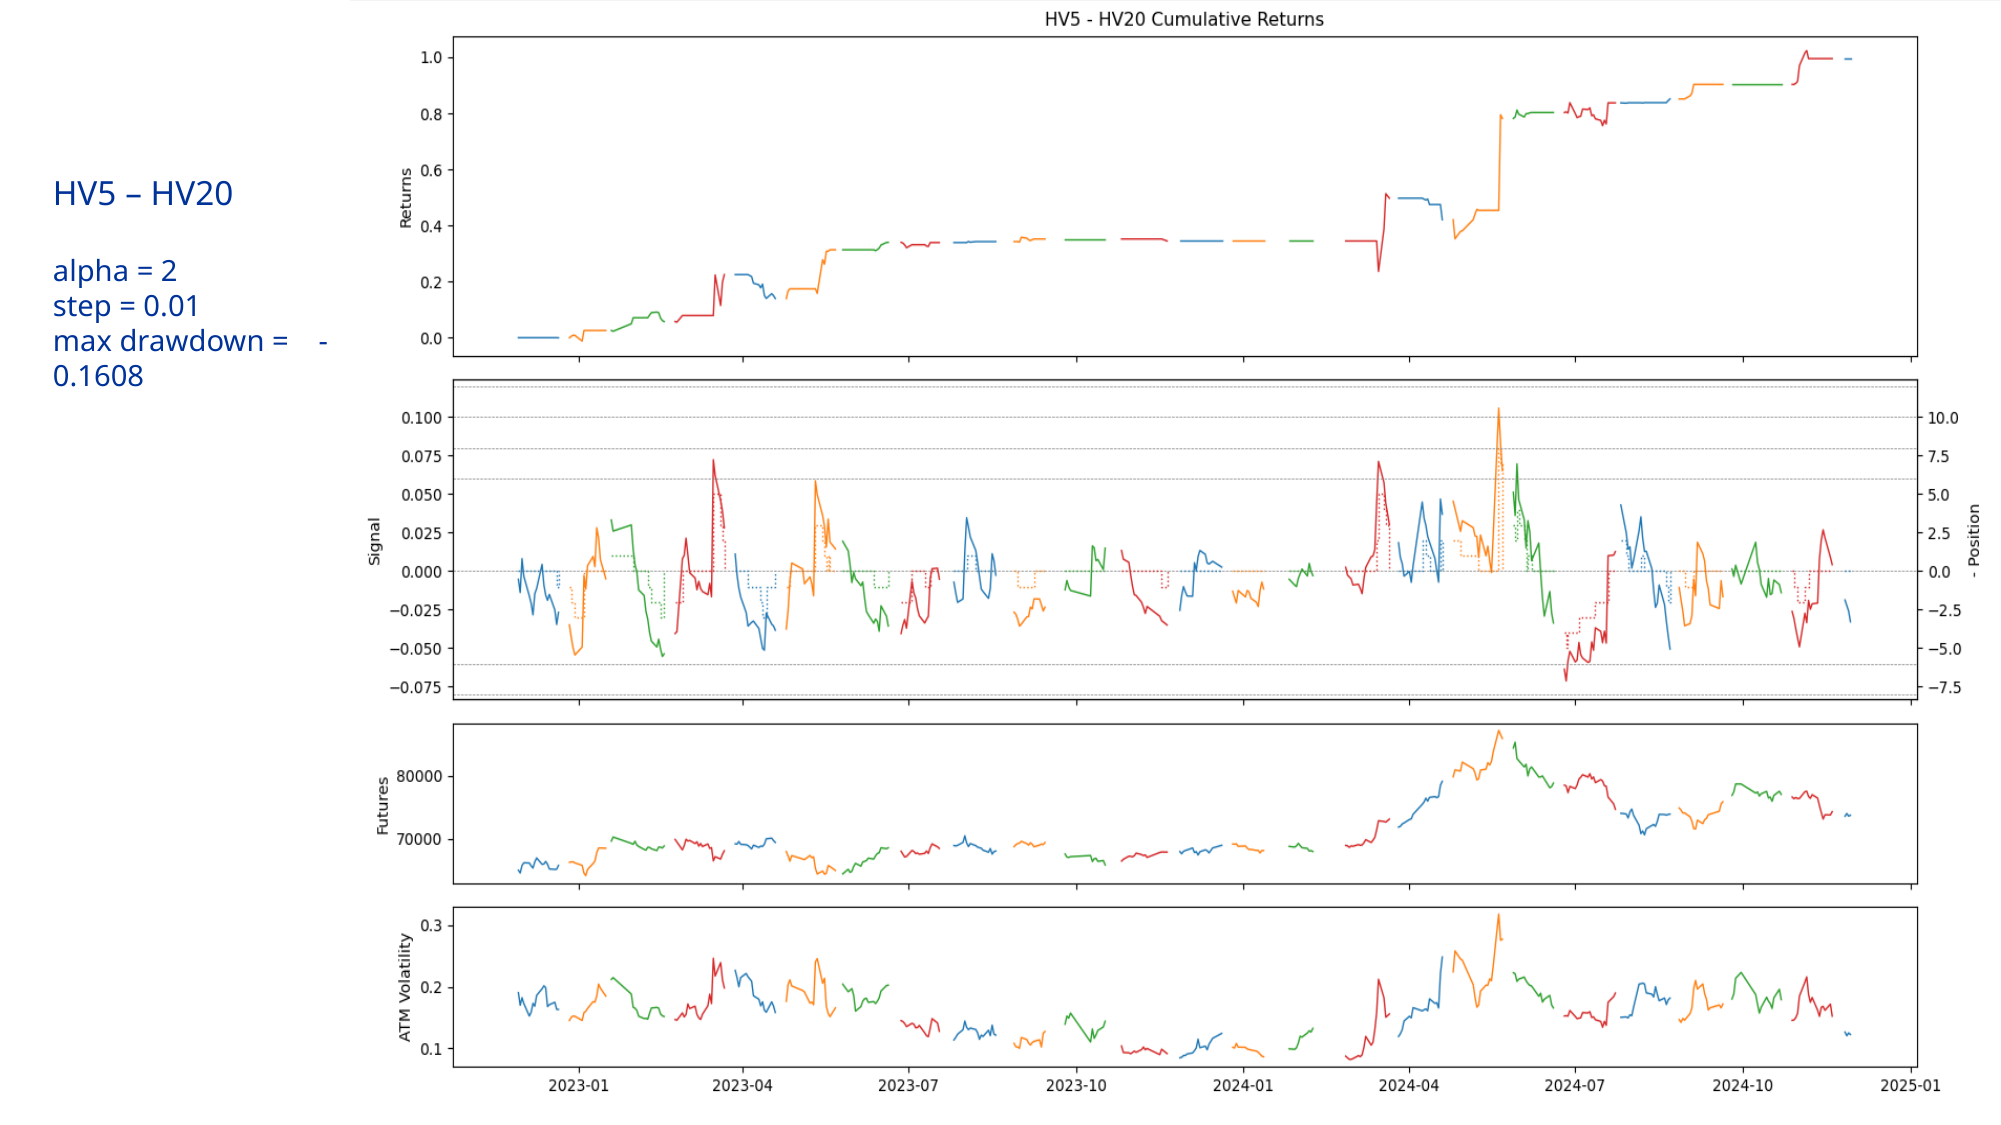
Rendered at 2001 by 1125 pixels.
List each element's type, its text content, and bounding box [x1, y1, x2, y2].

picture [349, 0, 2000, 1125]
text_box HV5 – HV20 alpha = 2 step = 0.01 max drawdown = -0.1608 [38, 164, 349, 435]
